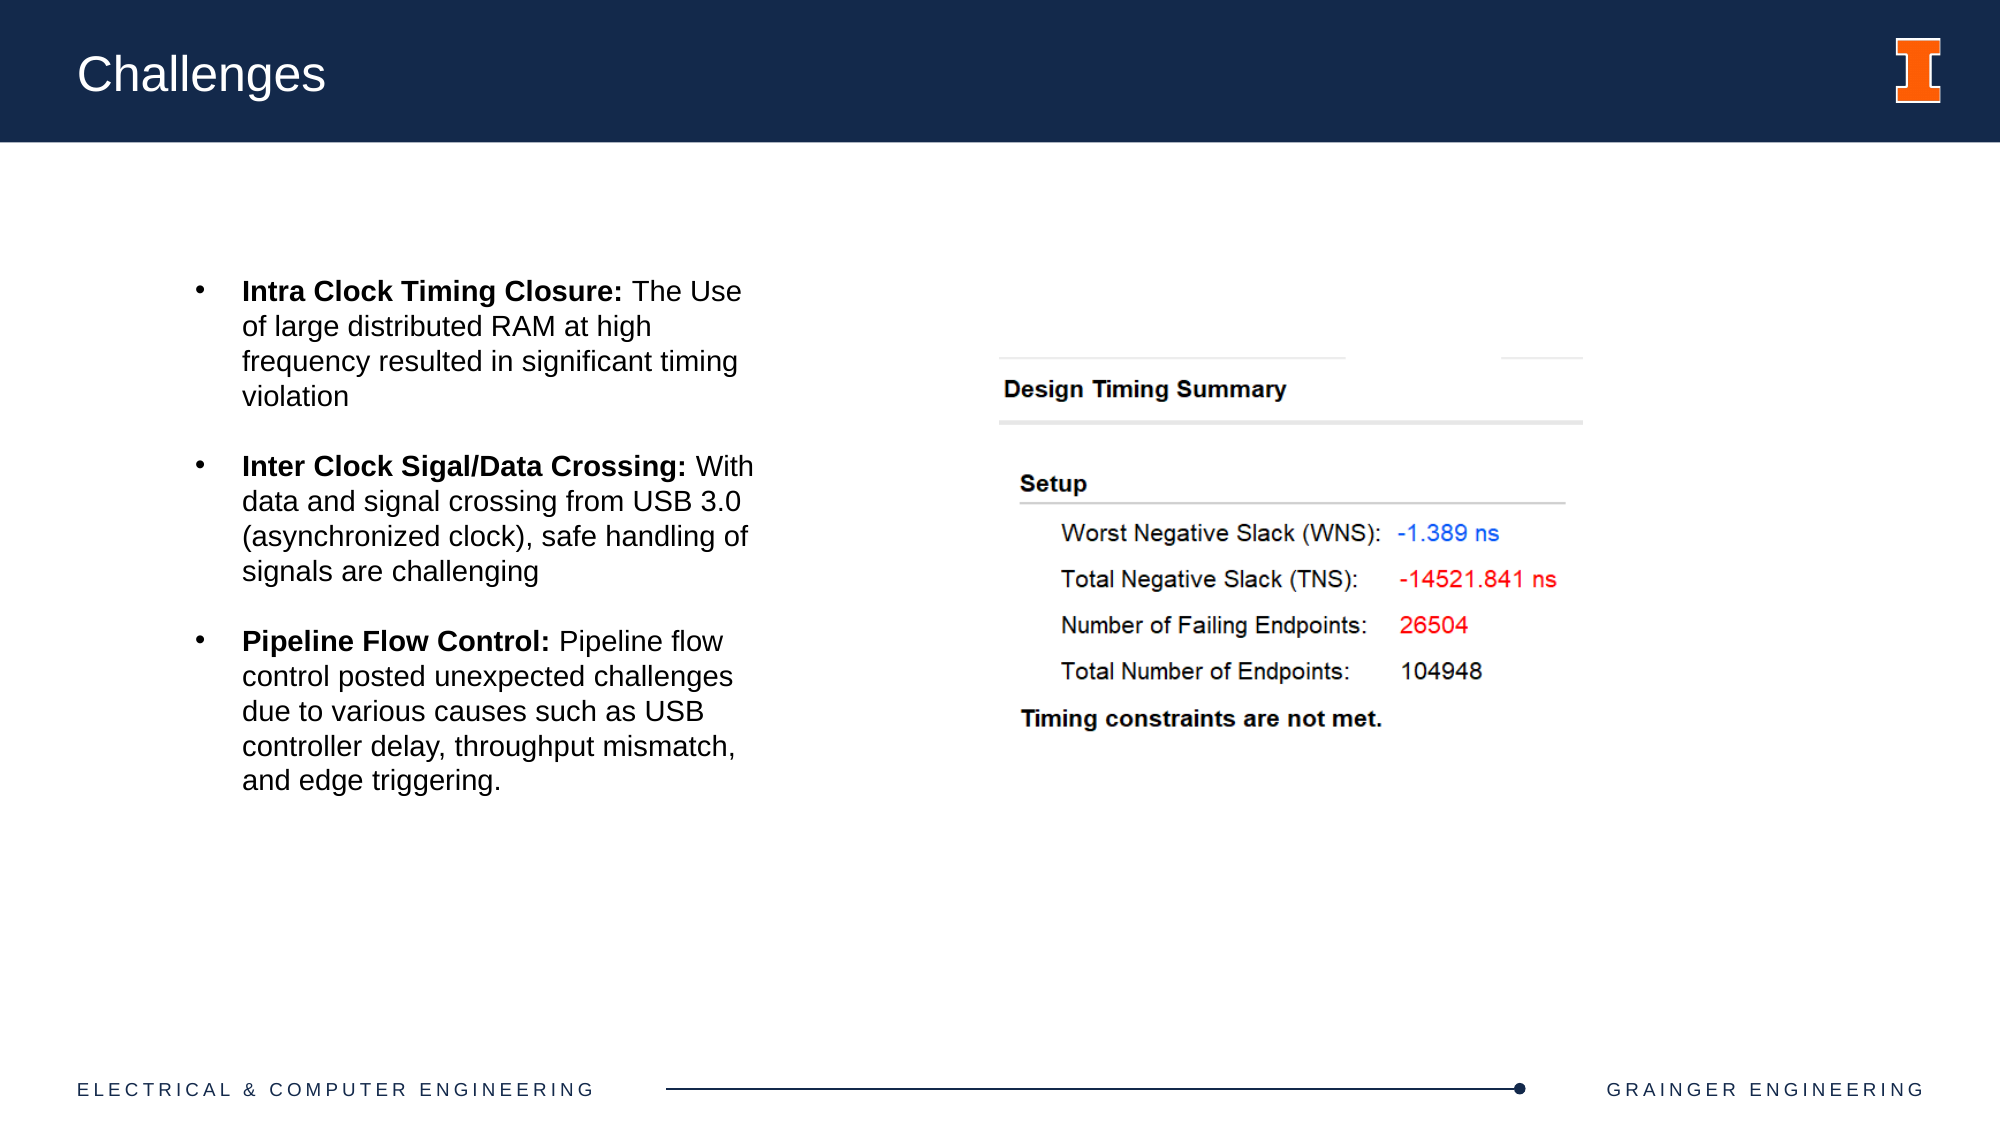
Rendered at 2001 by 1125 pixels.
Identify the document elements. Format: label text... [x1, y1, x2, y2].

picture [1895, 38, 1941, 103]
text_box ELECTRICAL & COMPUTER ENGINEERING [61, 1070, 1373, 1108]
picture [999, 357, 1584, 790]
text_box GRAINGER ENGINEERING [1531, 1070, 1938, 1108]
text_box [0, 0, 2000, 143]
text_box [665, 1082, 1526, 1095]
text_box Intra Clock Timing Closure: The Use of large distributed RAM at high frequency resulted in significant timing violation Inter Clock Sigal/Data Crossing: With data and signal crossing from USB 3.0 (asynchronized clock), safe handling of signals are challenging Pipeline Flow Control: Pipeline flow control posted unexpected challenges due to various causes such as USB controller delay, throughput mismatch, and edge triggering. [180, 229, 785, 1002]
text_box Challenges [61, 33, 1852, 109]
